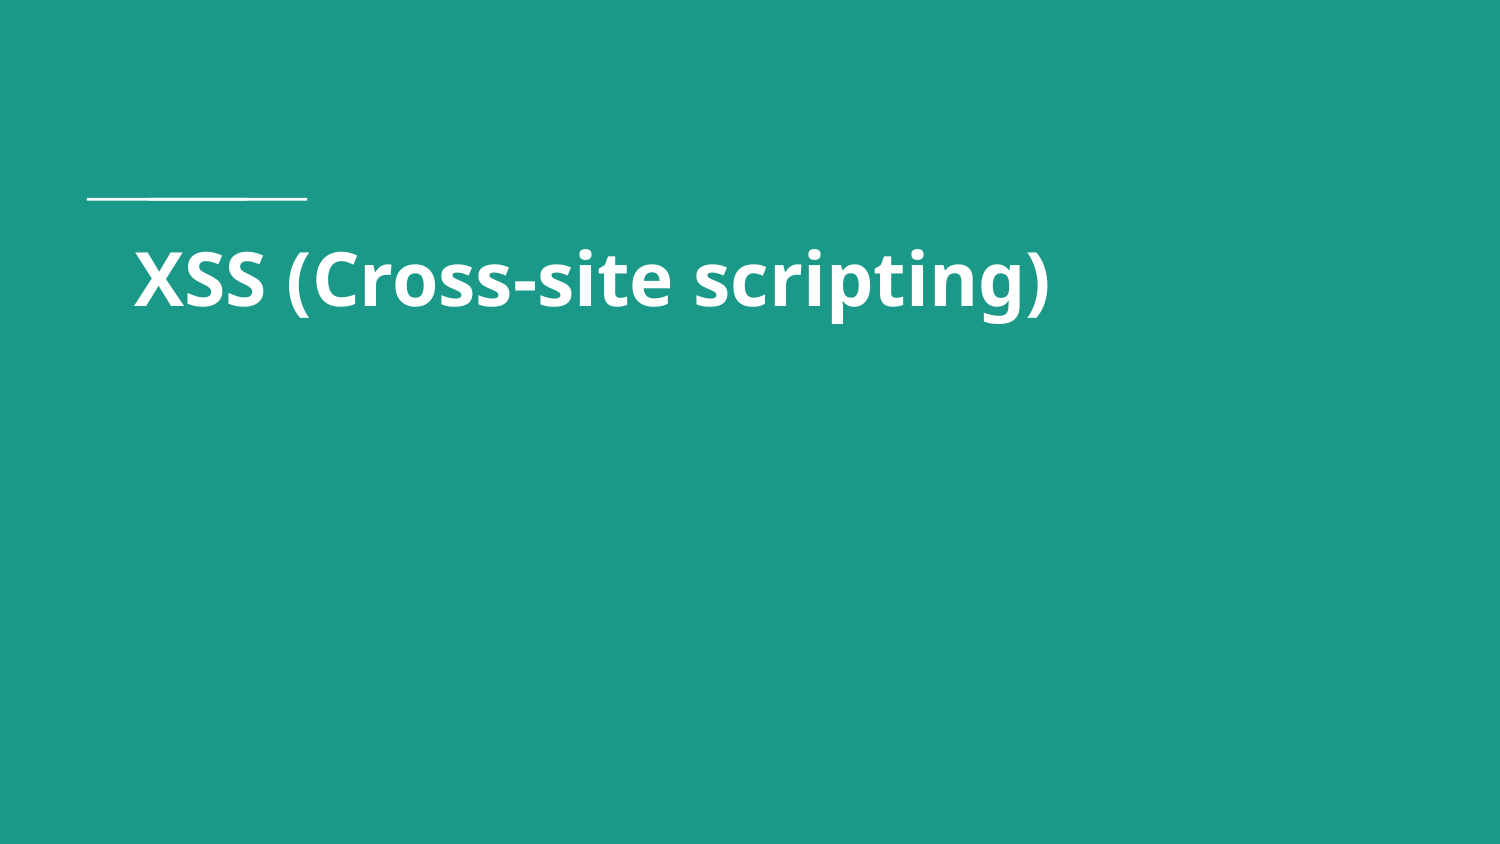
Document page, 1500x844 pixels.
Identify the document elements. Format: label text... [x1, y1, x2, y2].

title XSS (Cross-site scripting) [119, 216, 1381, 466]
